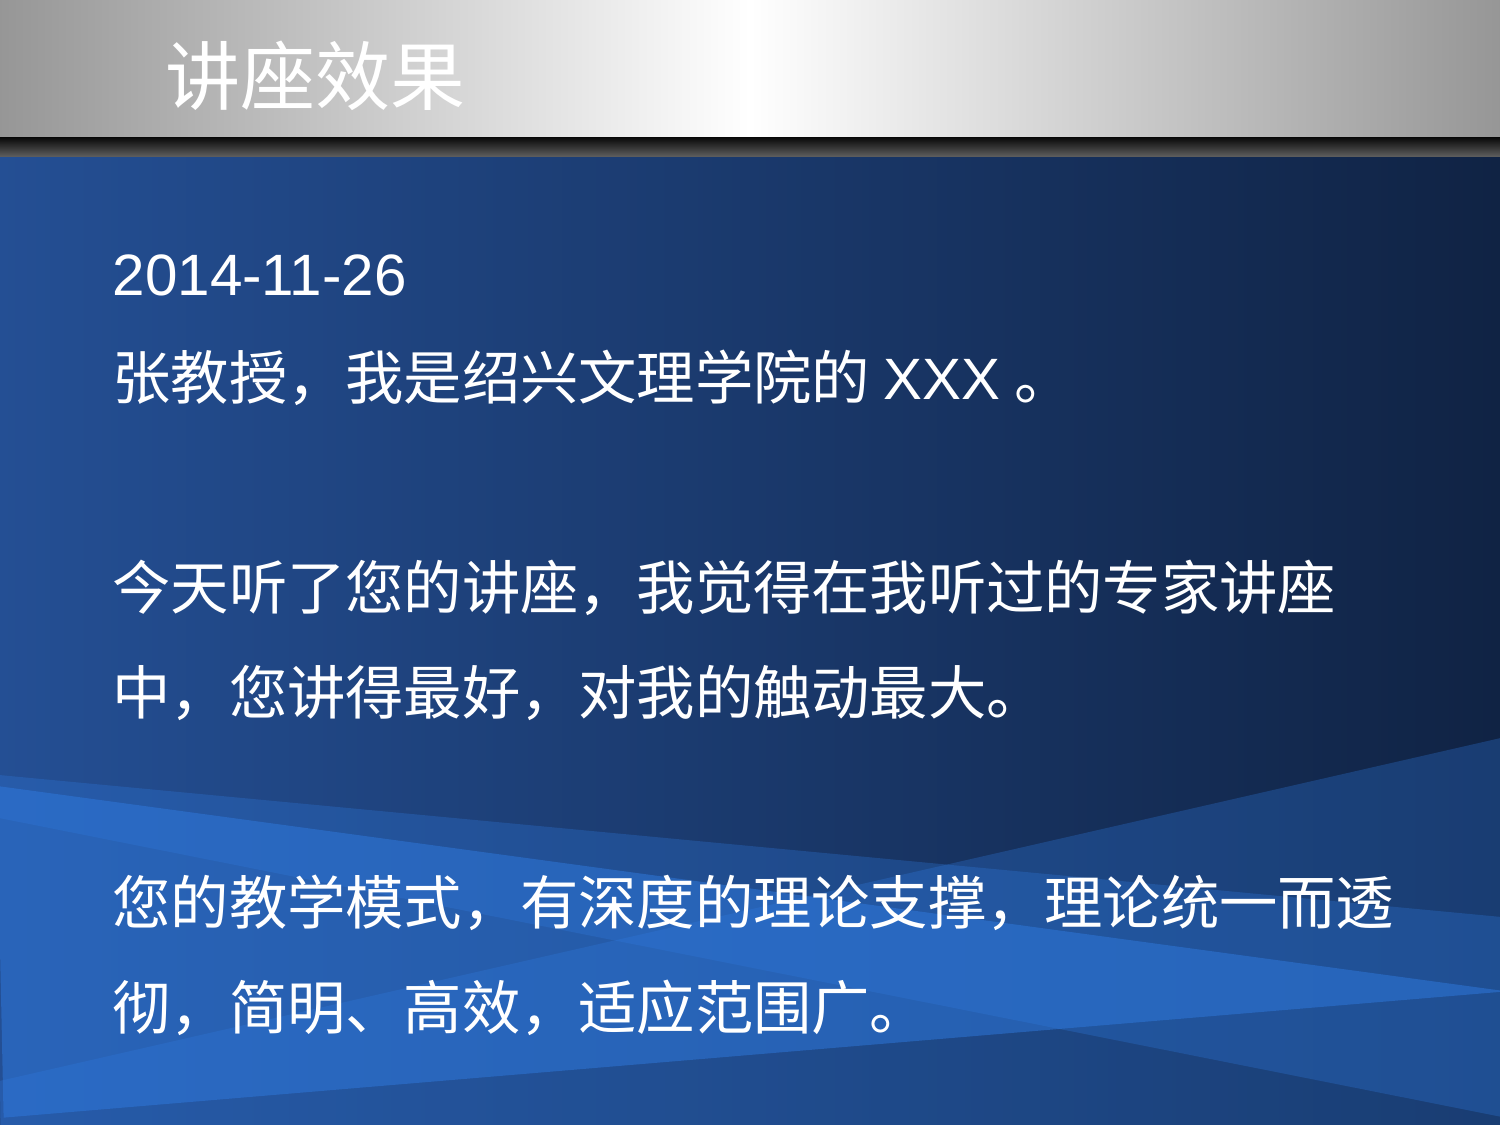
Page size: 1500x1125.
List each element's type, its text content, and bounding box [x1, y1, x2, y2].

title 讲座效果 [150, 37, 1388, 113]
list 2014-11-26 张教授，我是绍兴文理学院的XXX。 今天听了您的讲座，我觉得在我听过的专家讲座中，您讲得最好，对我的触动最大。 您的教学模式，有深度的理论支撑，理论统一而透彻，简明、高效，适应范围广。 [97, 160, 1436, 1083]
